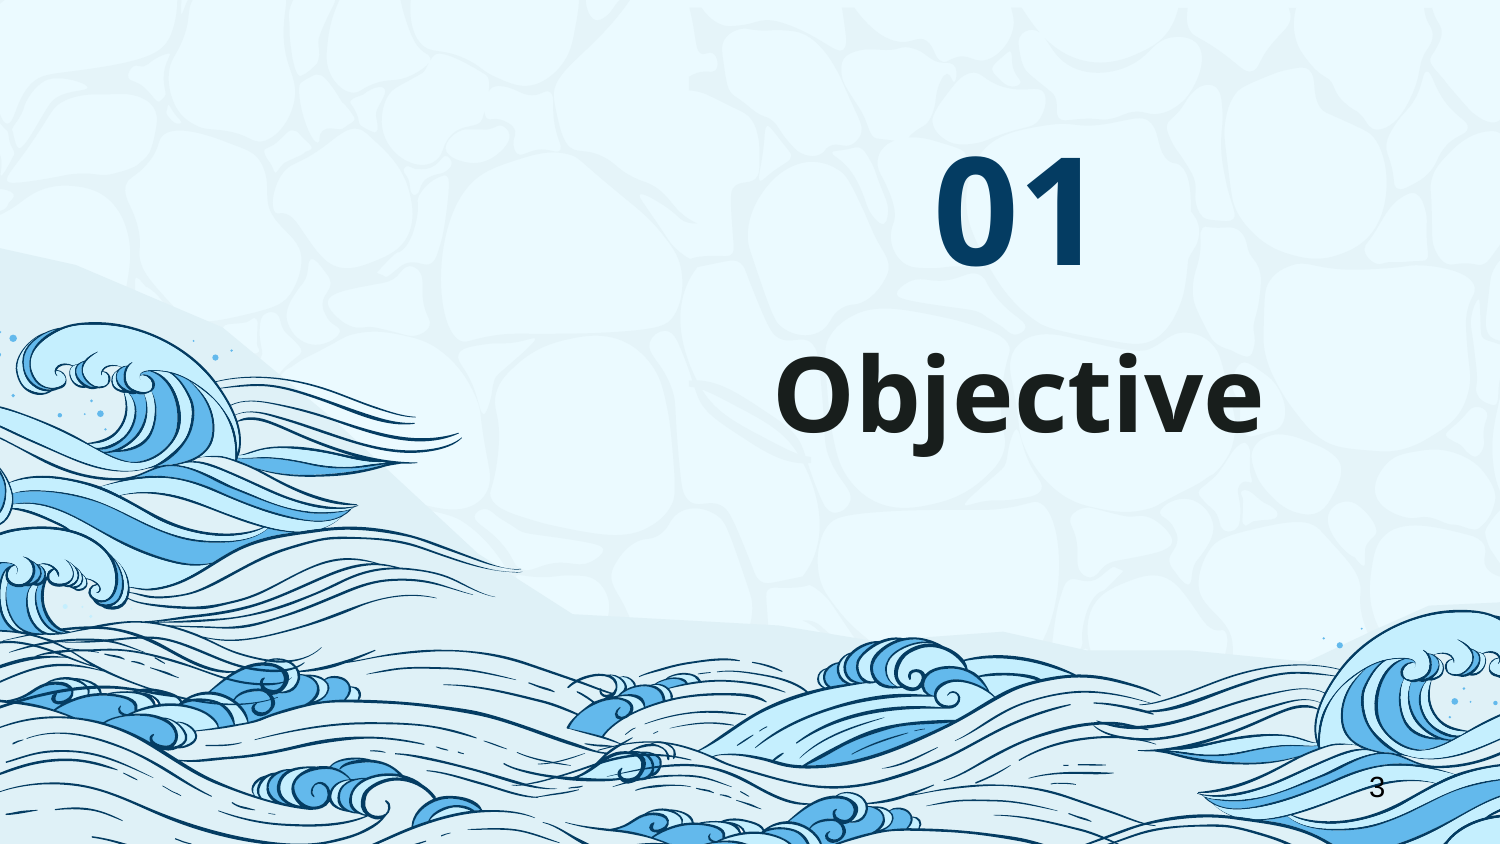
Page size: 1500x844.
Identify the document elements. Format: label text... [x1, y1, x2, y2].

title Objective [654, 307, 1383, 469]
title 01 [864, 88, 1174, 296]
text_box 3 [1354, 761, 1500, 811]
